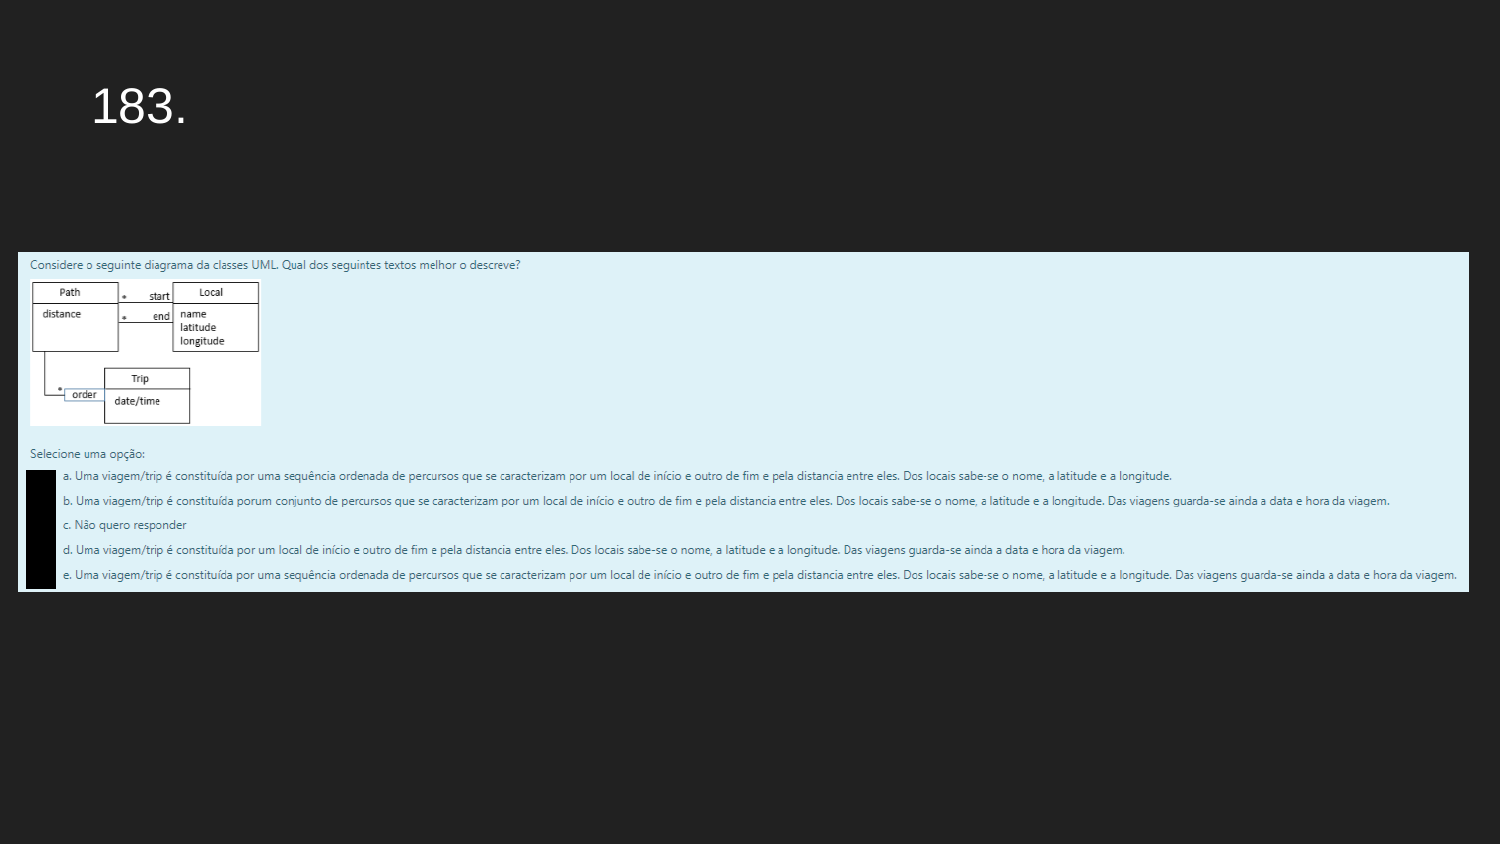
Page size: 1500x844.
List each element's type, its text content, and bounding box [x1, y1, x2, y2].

title 183. [76, 58, 1475, 144]
picture [18, 252, 1470, 592]
